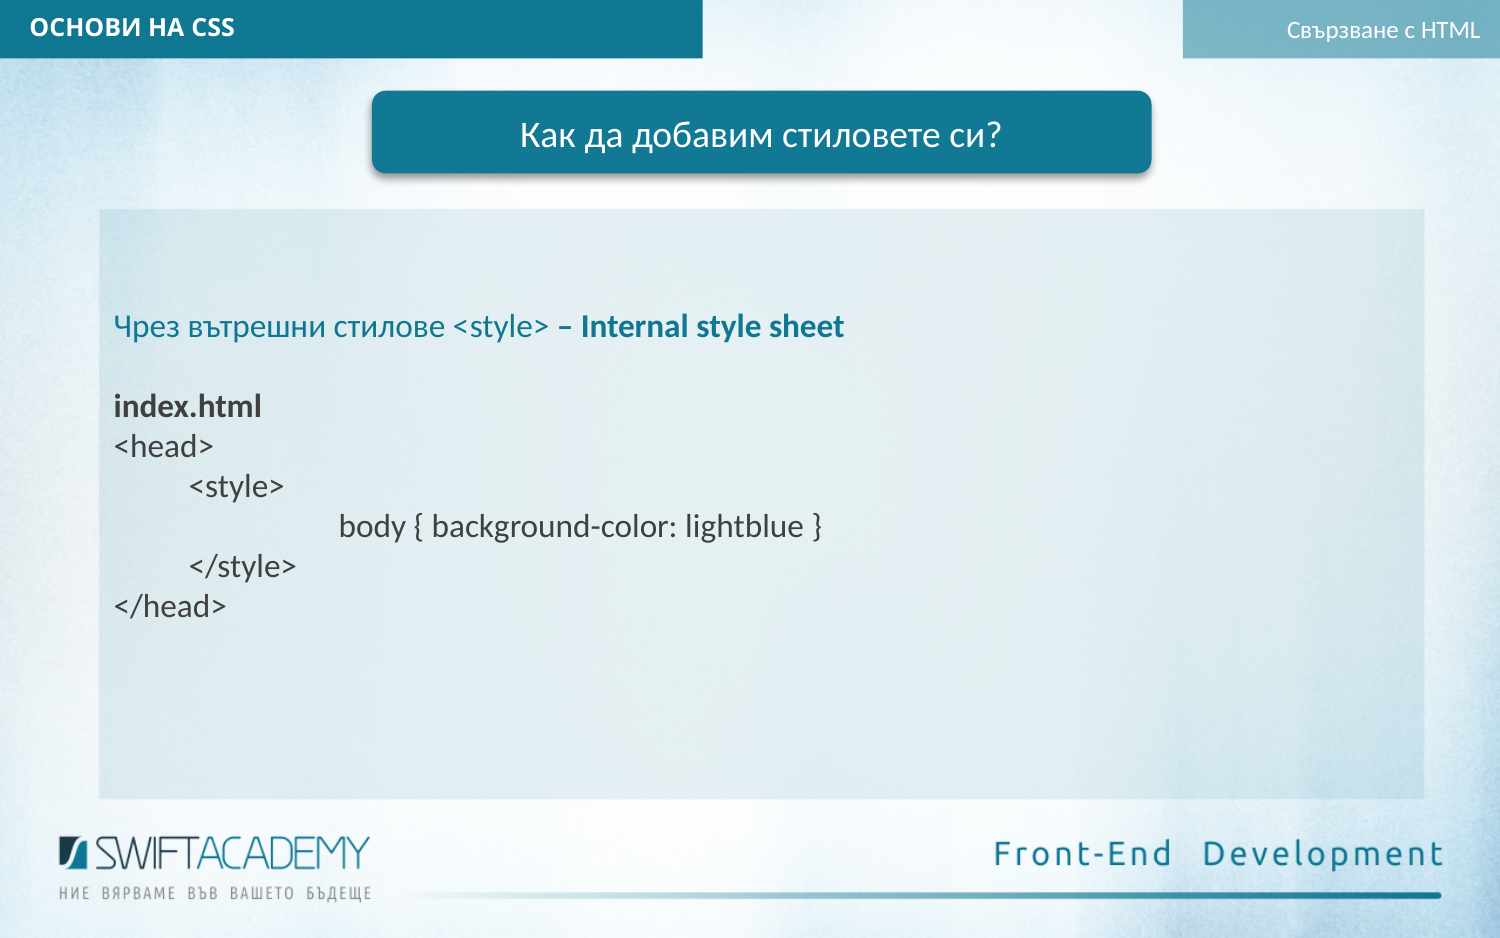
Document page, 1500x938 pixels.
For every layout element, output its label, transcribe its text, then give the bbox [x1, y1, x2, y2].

picture [0, 0, 1500, 938]
text_box ОСНОВИ НА CSS [14, 4, 691, 49]
text_box Чрез вътрешни стилове <style> – Internal style sheet index.html <head> <style> body { background-color: lightblue } </style> </head> [98, 208, 1426, 800]
text_box [0, 0, 704, 59]
text_box Как да добавим стиловете си? [370, 89, 1153, 175]
text_box Свързване с HTML [1271, 6, 1496, 52]
text_box [1182, 0, 1500, 59]
